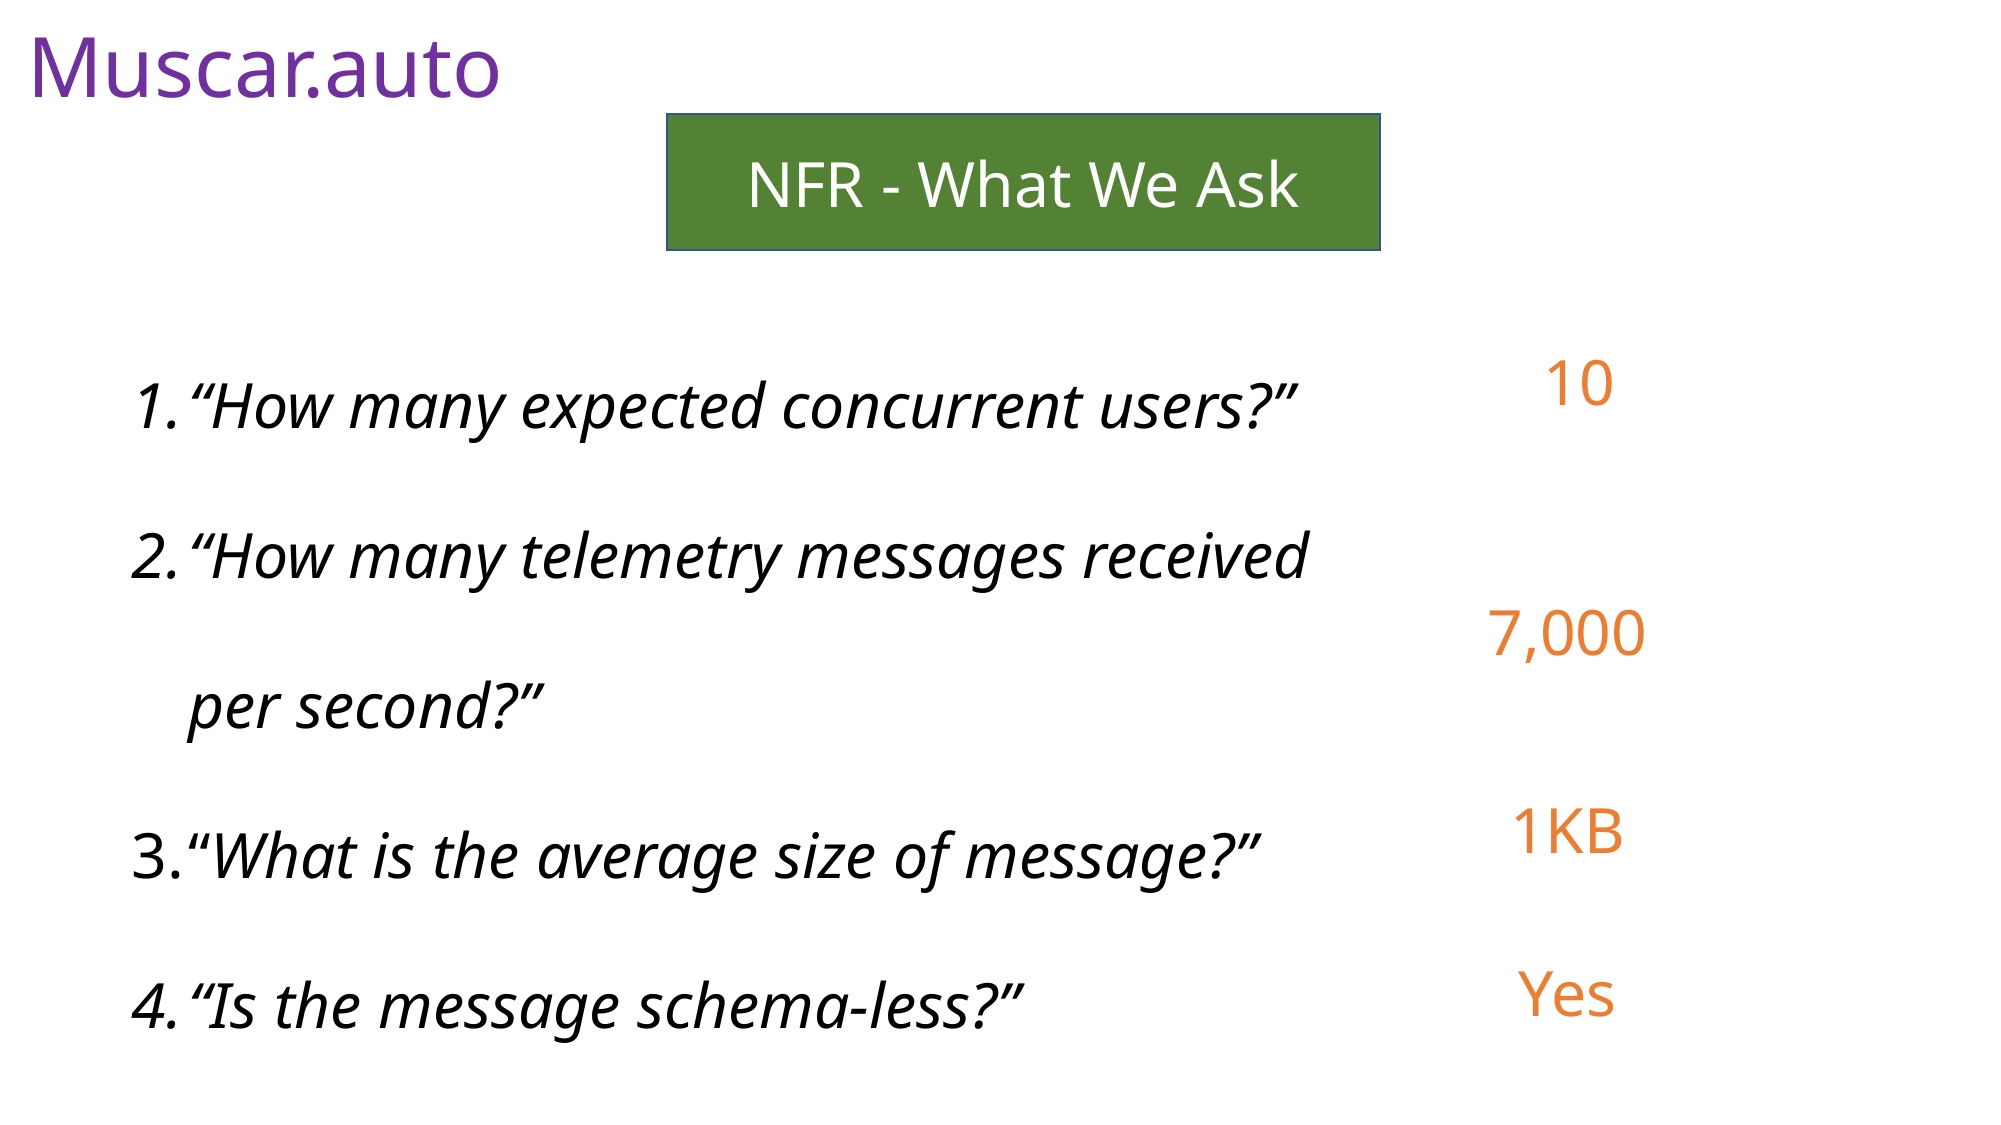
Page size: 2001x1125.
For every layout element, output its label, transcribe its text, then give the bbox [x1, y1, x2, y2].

text_box Yes [1311, 923, 1824, 1061]
text_box “How many expected concurrent users?” “How many telemetry messages received per second?” “What is the average size of message?” “Is the message schema-less?” [117, 283, 1372, 1048]
text_box Muscar.auto [12, 12, 853, 129]
text_box NFR - What We Ask [666, 113, 1381, 251]
text_box 10 [1323, 311, 1836, 449]
text_box 1KB [1311, 760, 1824, 898]
text_box 7,000 [1311, 561, 1824, 699]
